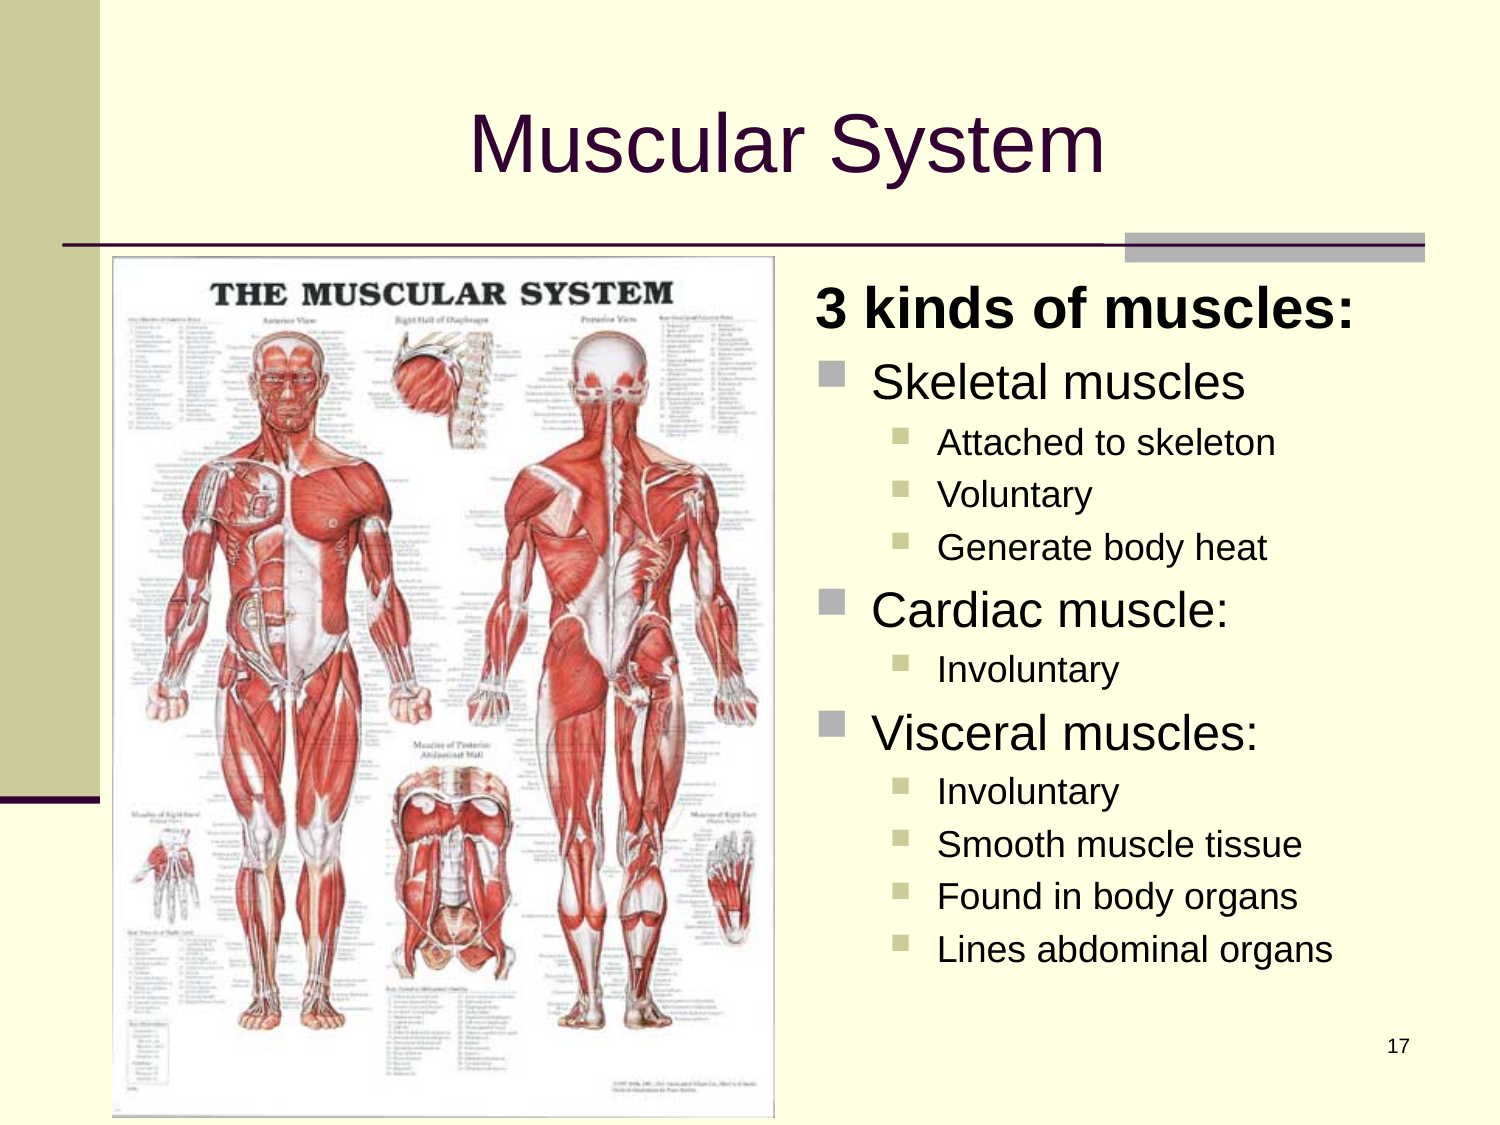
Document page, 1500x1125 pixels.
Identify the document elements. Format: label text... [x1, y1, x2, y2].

list 3 kinds of muscles: Skeletal muscles Attached to skeleton Voluntary Generate body heat Cardiac muscle: Involuntary Visceral muscles: Involuntary Smooth muscle tissue Found in body organs Lines abdominal organs [800, 262, 1425, 1006]
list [112, 255, 776, 1118]
title Muscular System [150, 45, 1425, 234]
slide_number 17 [1112, 1024, 1426, 1101]
